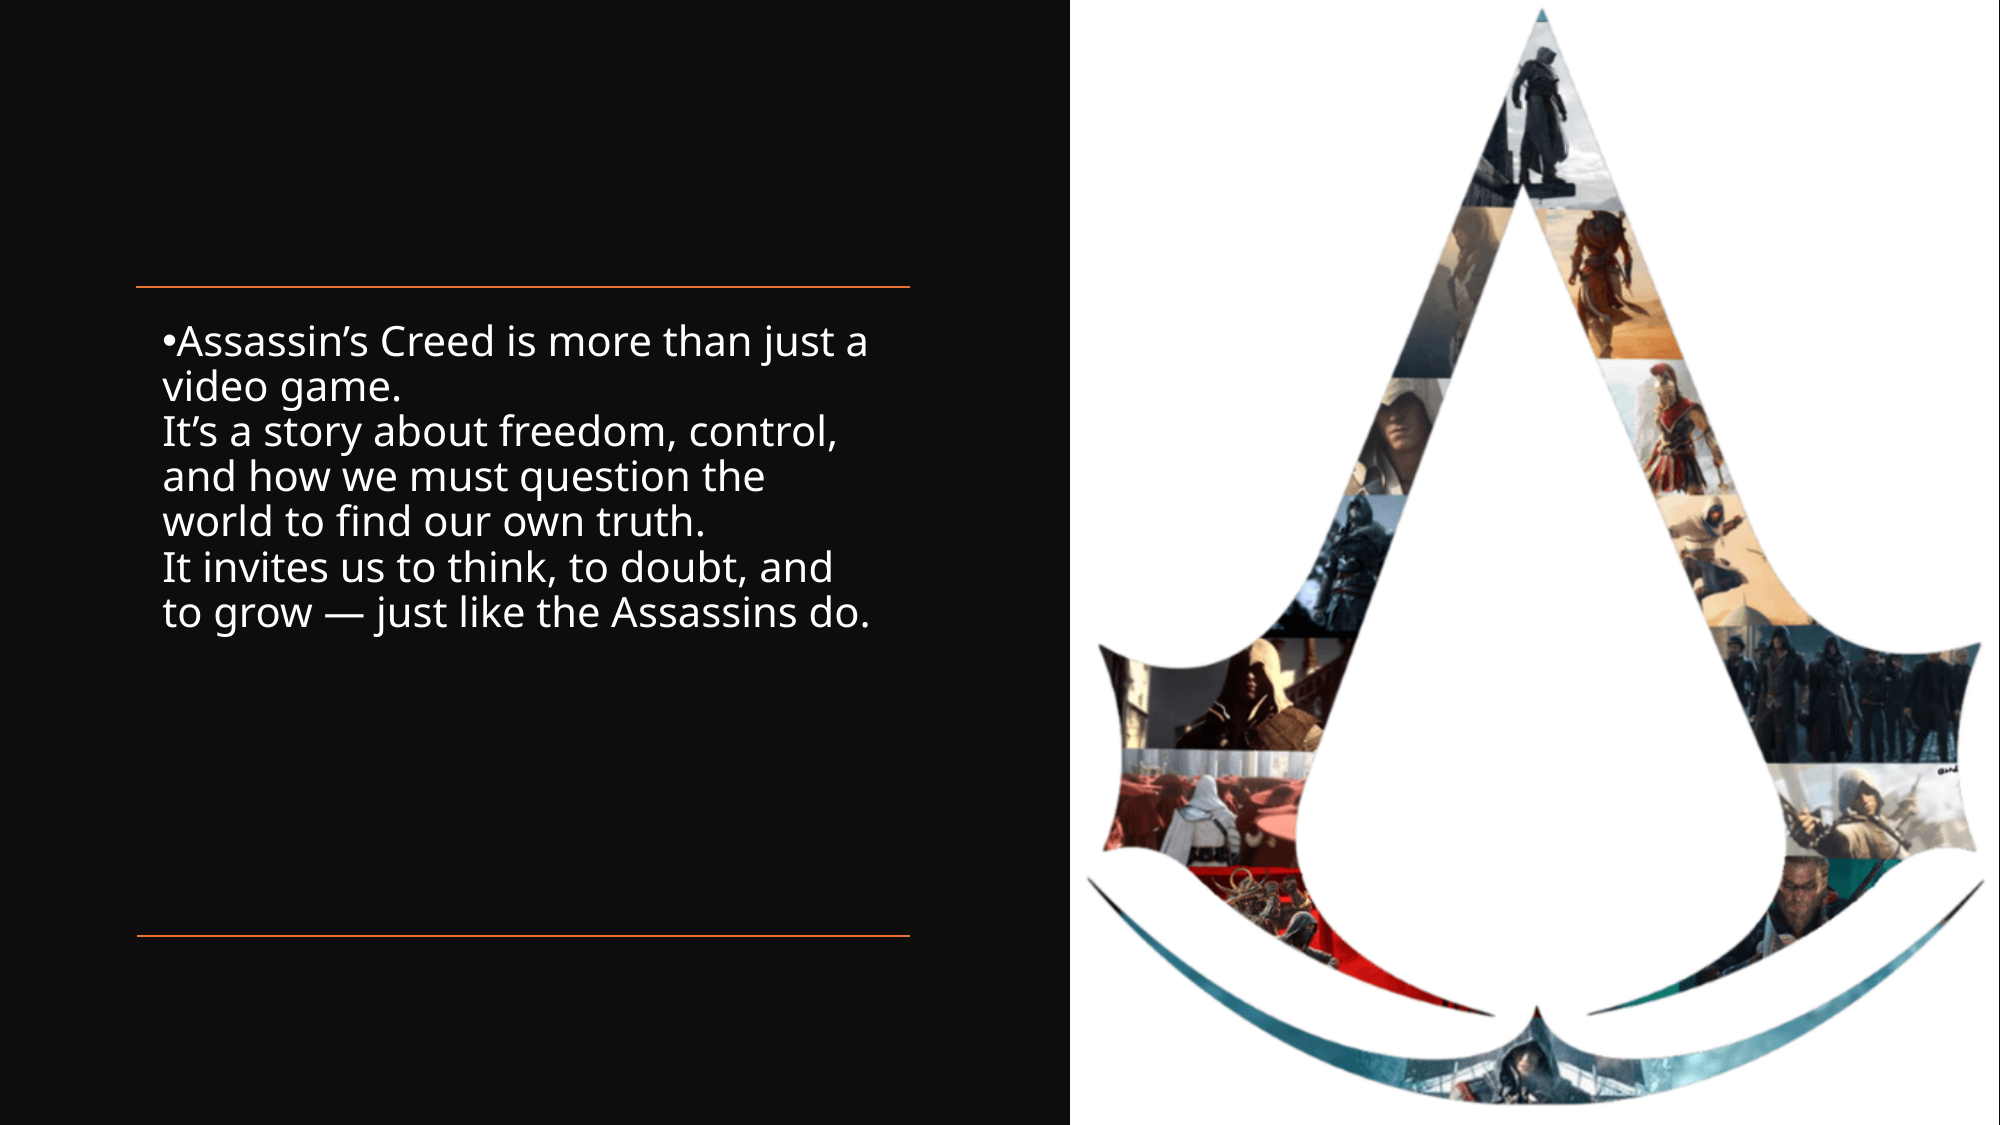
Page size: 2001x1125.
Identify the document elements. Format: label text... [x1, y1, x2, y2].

text_box Assassin’s Creed is more than just a video game. It’s a story about freedom, control, and how we must question the world to find our own truth. It invites us to think, to doubt, and to grow — just like the Assassins do. [147, 313, 900, 912]
text_box [0, 0, 1069, 1125]
picture [1069, 0, 1999, 1125]
